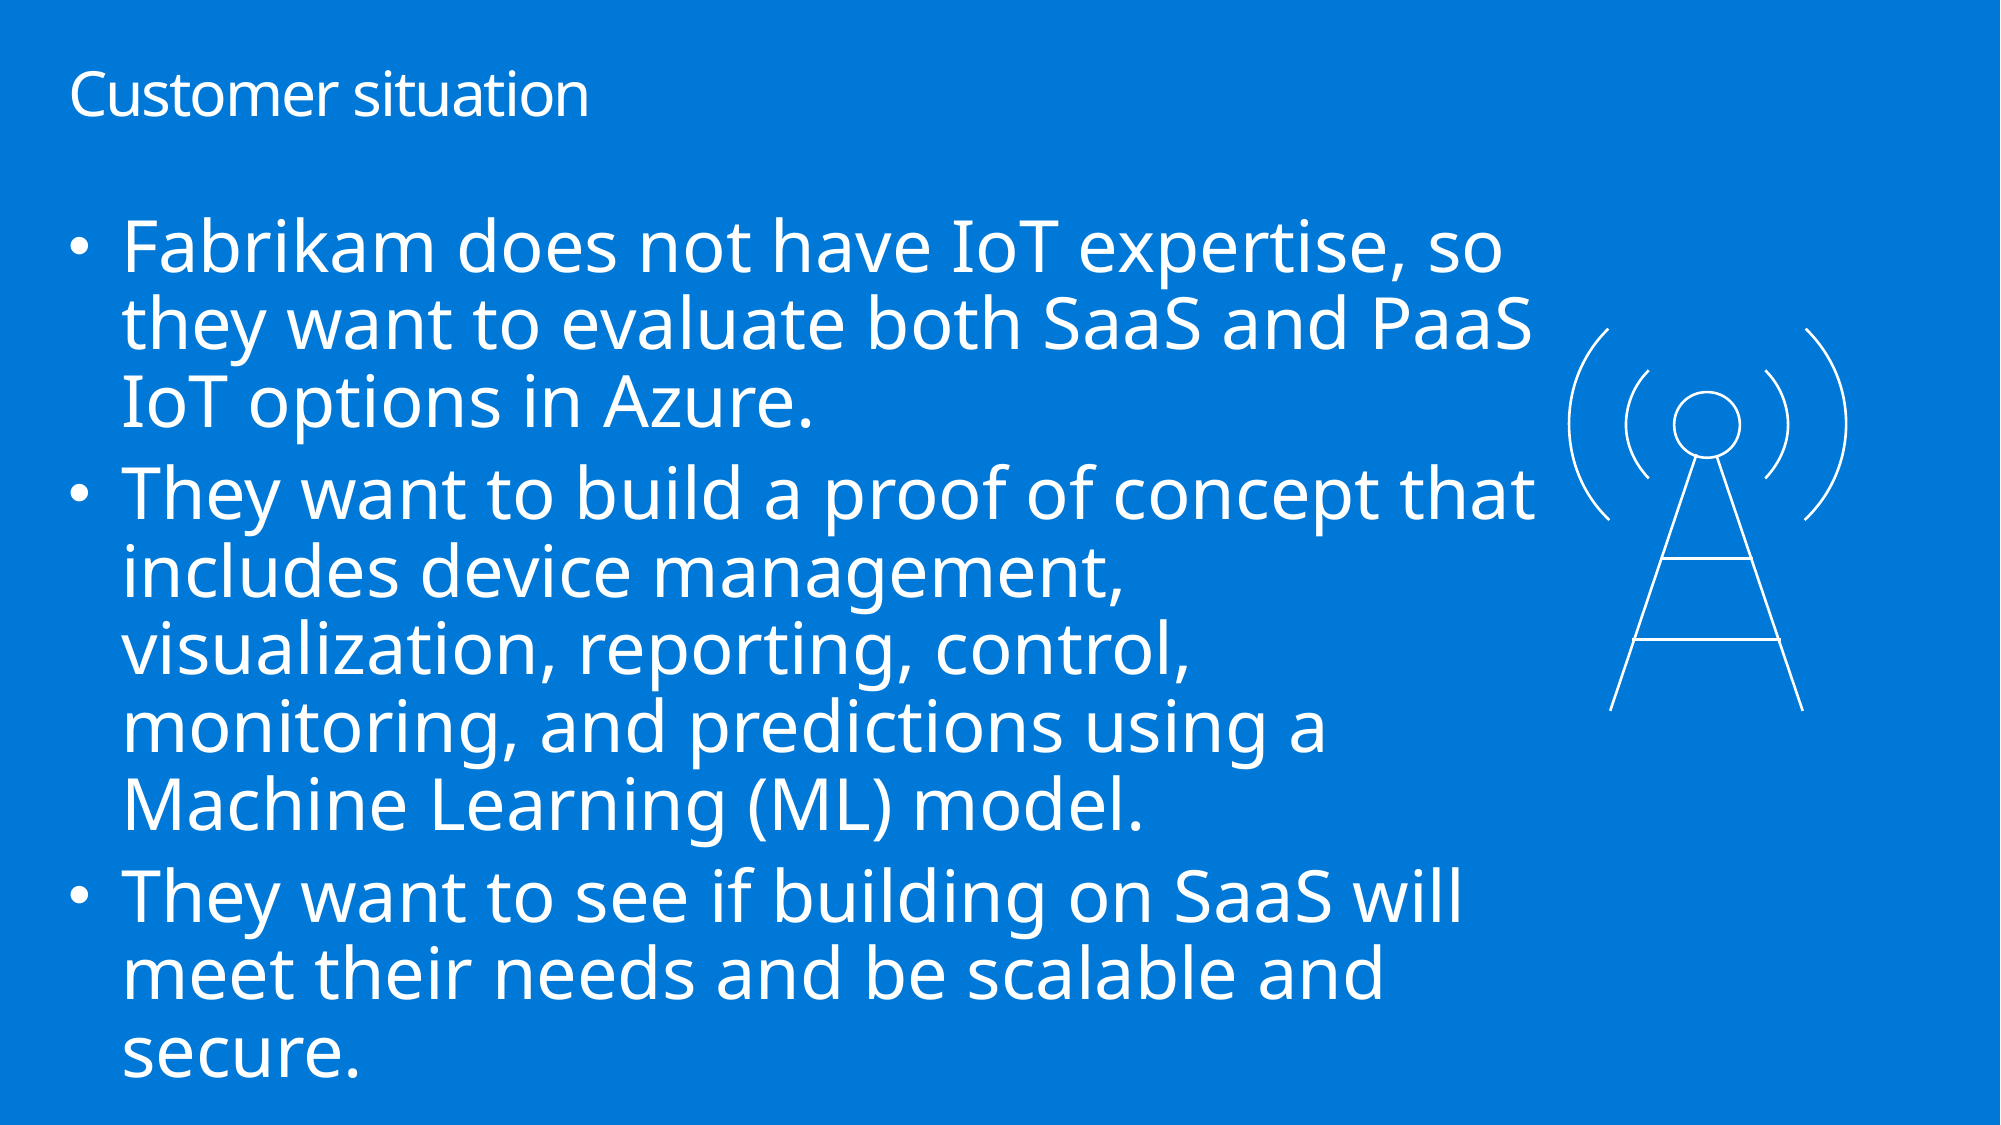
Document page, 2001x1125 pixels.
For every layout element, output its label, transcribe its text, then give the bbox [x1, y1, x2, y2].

title Customer situation [44, 47, 1957, 196]
list Fabrikam does not have IoT expertise, so they want to evaluate both SaaS and PaaS IoT options in Azure. They want to build a proof of concept that includes device management, visualization, reporting, control, monitoring, and predictions using a Machine Learning (ML) model. They want to see if building on SaaS will meet their needs and be scalable and secure. [44, 196, 1570, 1111]
text_box [1610, 392, 1803, 710]
text_box [1569, 329, 1609, 520]
text_box [1805, 329, 1847, 520]
text_box [1766, 371, 1789, 478]
text_box [1625, 371, 1648, 478]
